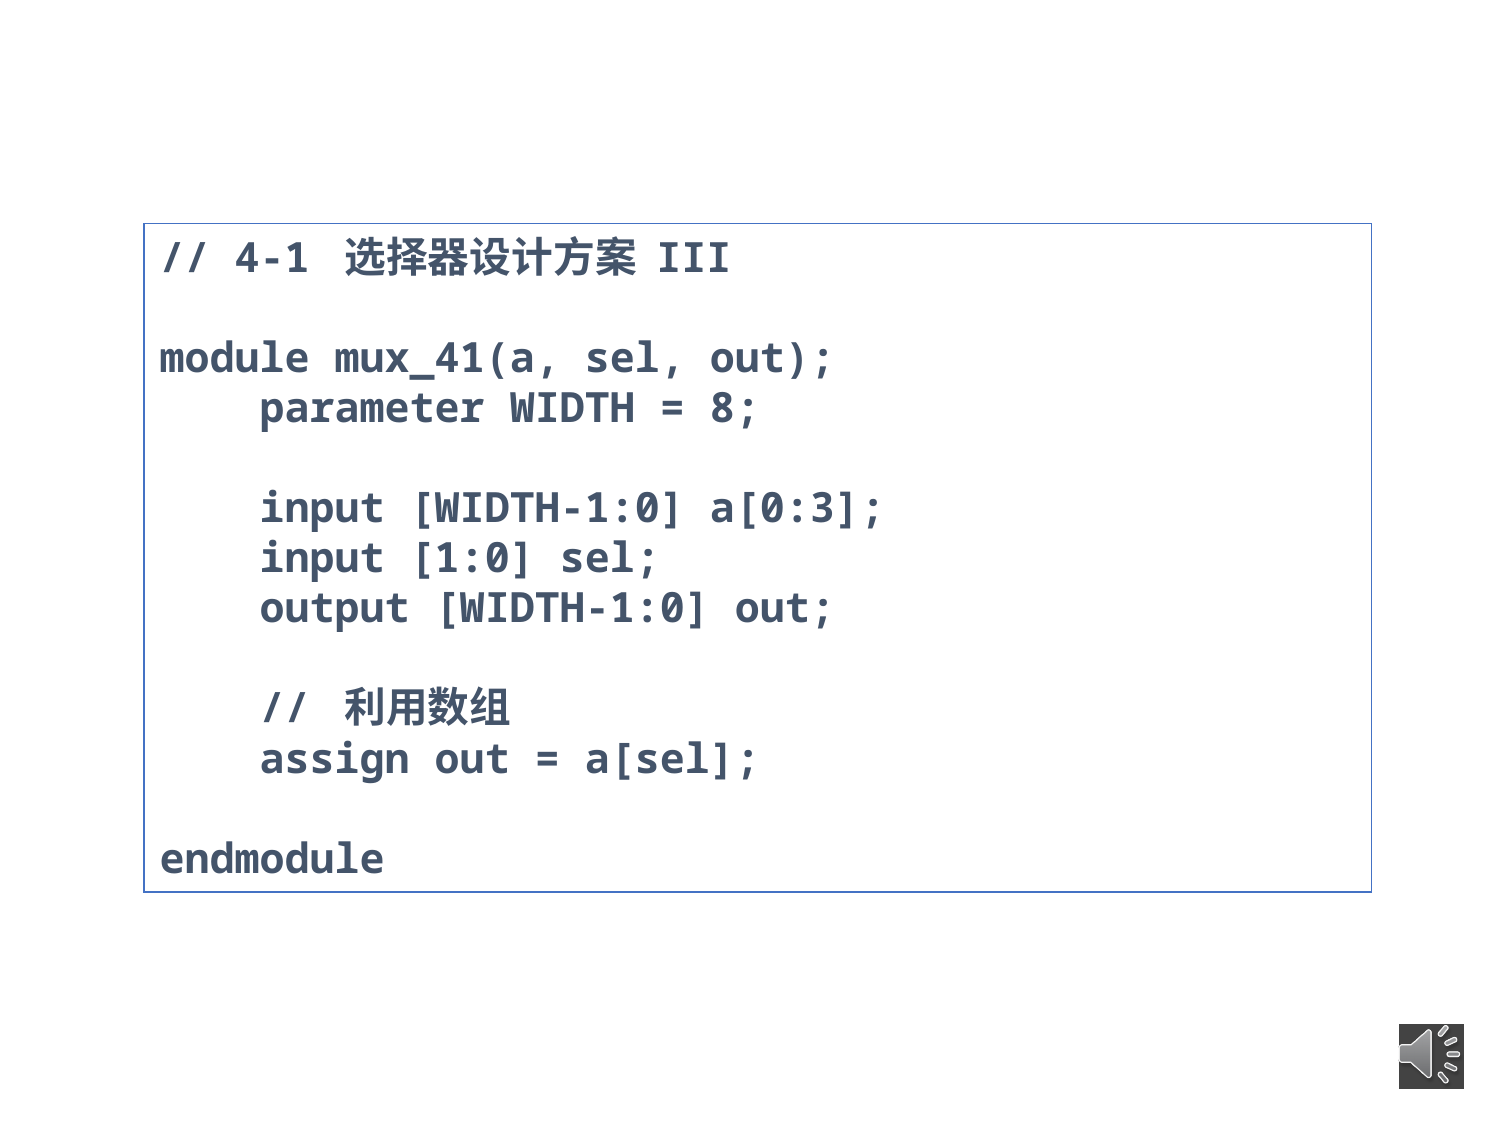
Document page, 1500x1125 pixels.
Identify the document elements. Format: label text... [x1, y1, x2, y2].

picture [1397, 1022, 1465, 1090]
text_box // 4-1 选择器设计方案 III module mux_41(a, sel, out); parameter WIDTH = 8; input [WIDTH-1:0] a[0:3]; input [1:0] sel; output [WIDTH-1:0] out; // 利用数组 assign out = a[sel]; endmodule [143, 223, 1372, 893]
